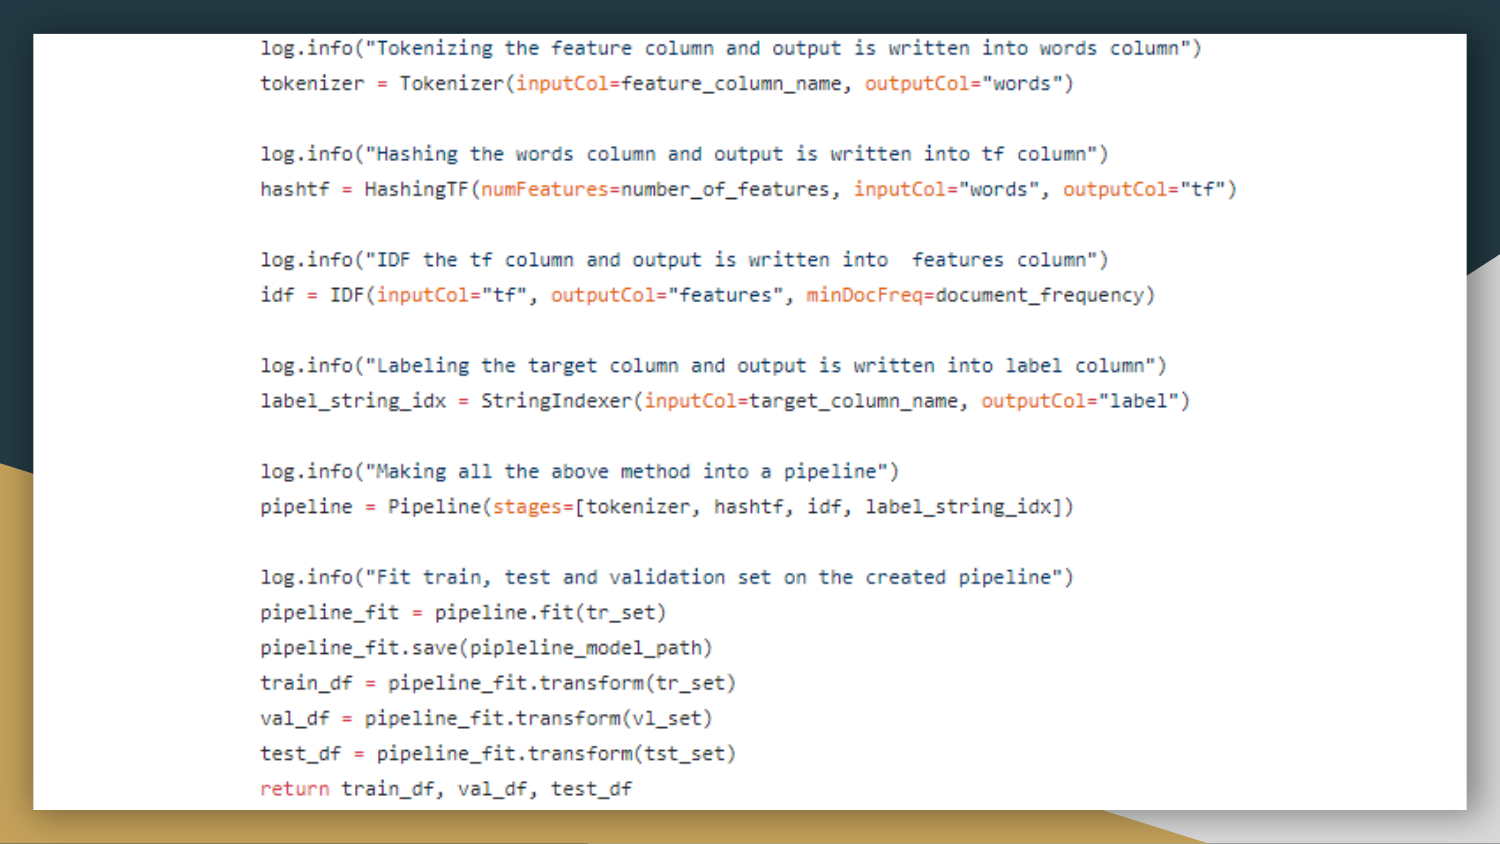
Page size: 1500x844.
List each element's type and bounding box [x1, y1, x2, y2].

picture [257, 34, 1243, 810]
